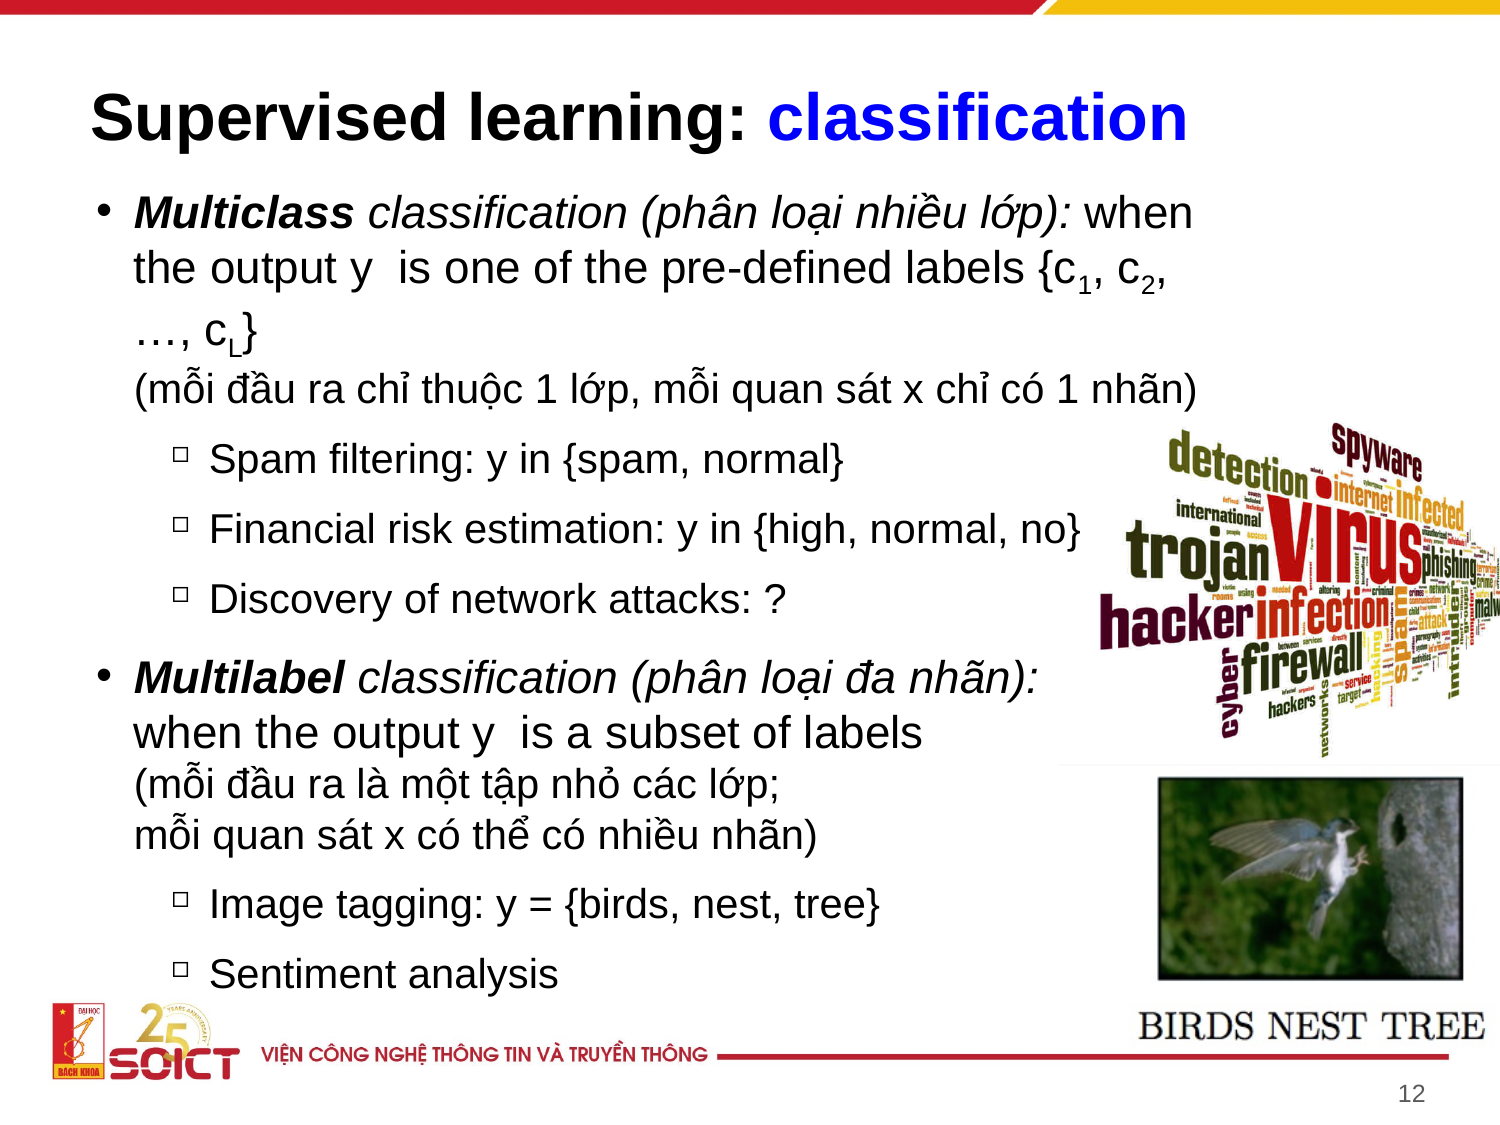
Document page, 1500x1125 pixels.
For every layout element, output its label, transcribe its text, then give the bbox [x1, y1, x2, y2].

slide_number 12 [1257, 1062, 1441, 1123]
list Multiclass classification (phân loại nhiều lớp): when the output y is one of the pre-defined labels {c1, c2, …, cL} (mỗi đầu ra chỉ thuộc 1 lớp, mỗi quan sát x chỉ có 1 nhãn) Spam filtering: y in {spam, normal} Financial risk estimation: y in {high, normal, no} Discovery of network attacks: ? Multilabel classification (phân loại đa nhãn): when the output y is a subset of labels (mỗi đầu ra là một tập nhỏ các lớp; mỗi quan sát x có thể có nhiều nhãn) Image tagging: y = {birds, nest, tree} Sentiment analysis [81, 174, 1219, 1050]
picture [0, 0, 1500, 1125]
title Supervised learning: classification [75, 56, 1463, 182]
